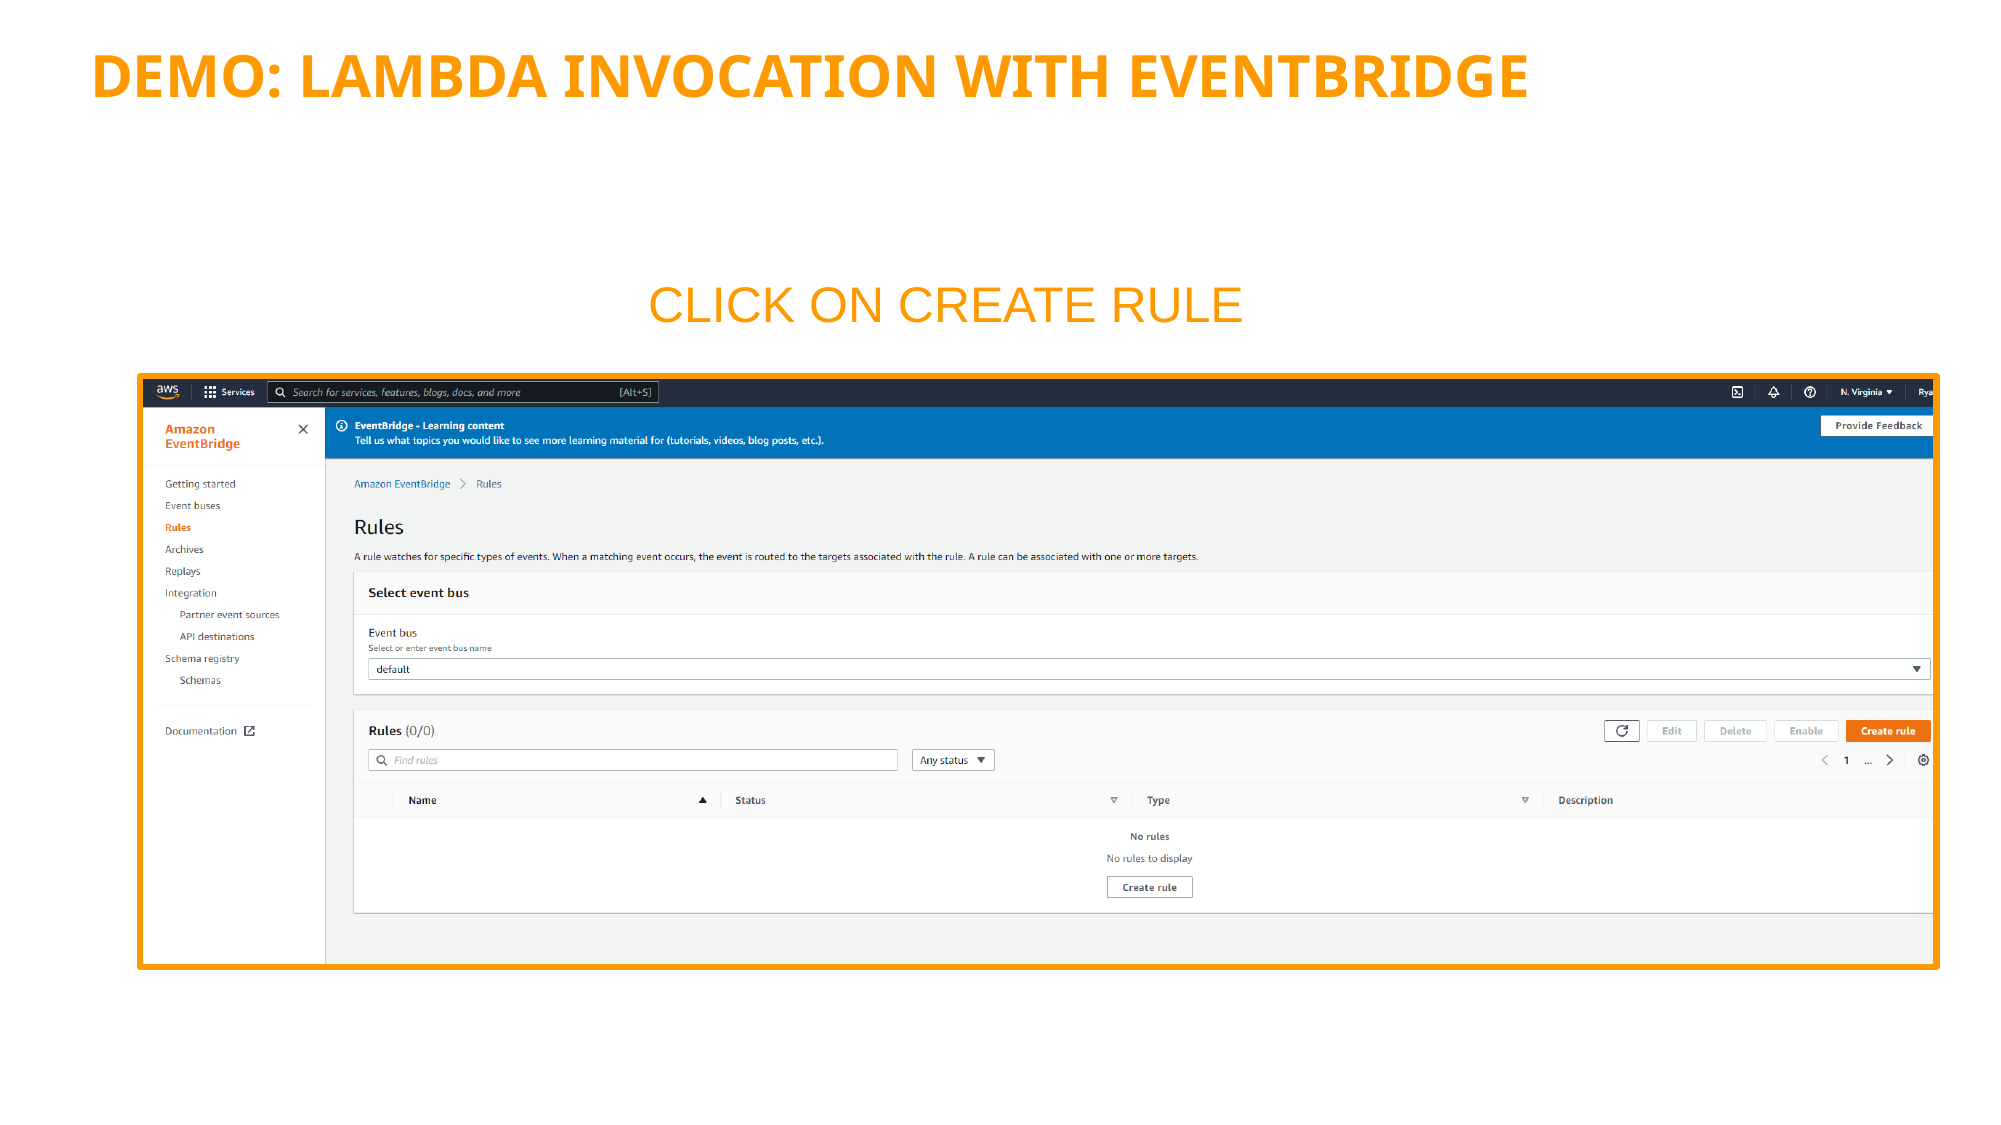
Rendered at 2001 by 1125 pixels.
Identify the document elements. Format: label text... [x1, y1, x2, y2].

picture [143, 378, 1934, 965]
text_box DEMO: LAMBDA INVOCATION WITH EVENTBRIDGE [75, 31, 1688, 117]
text_box CLICK ON CREATE RULE [130, 264, 1762, 340]
